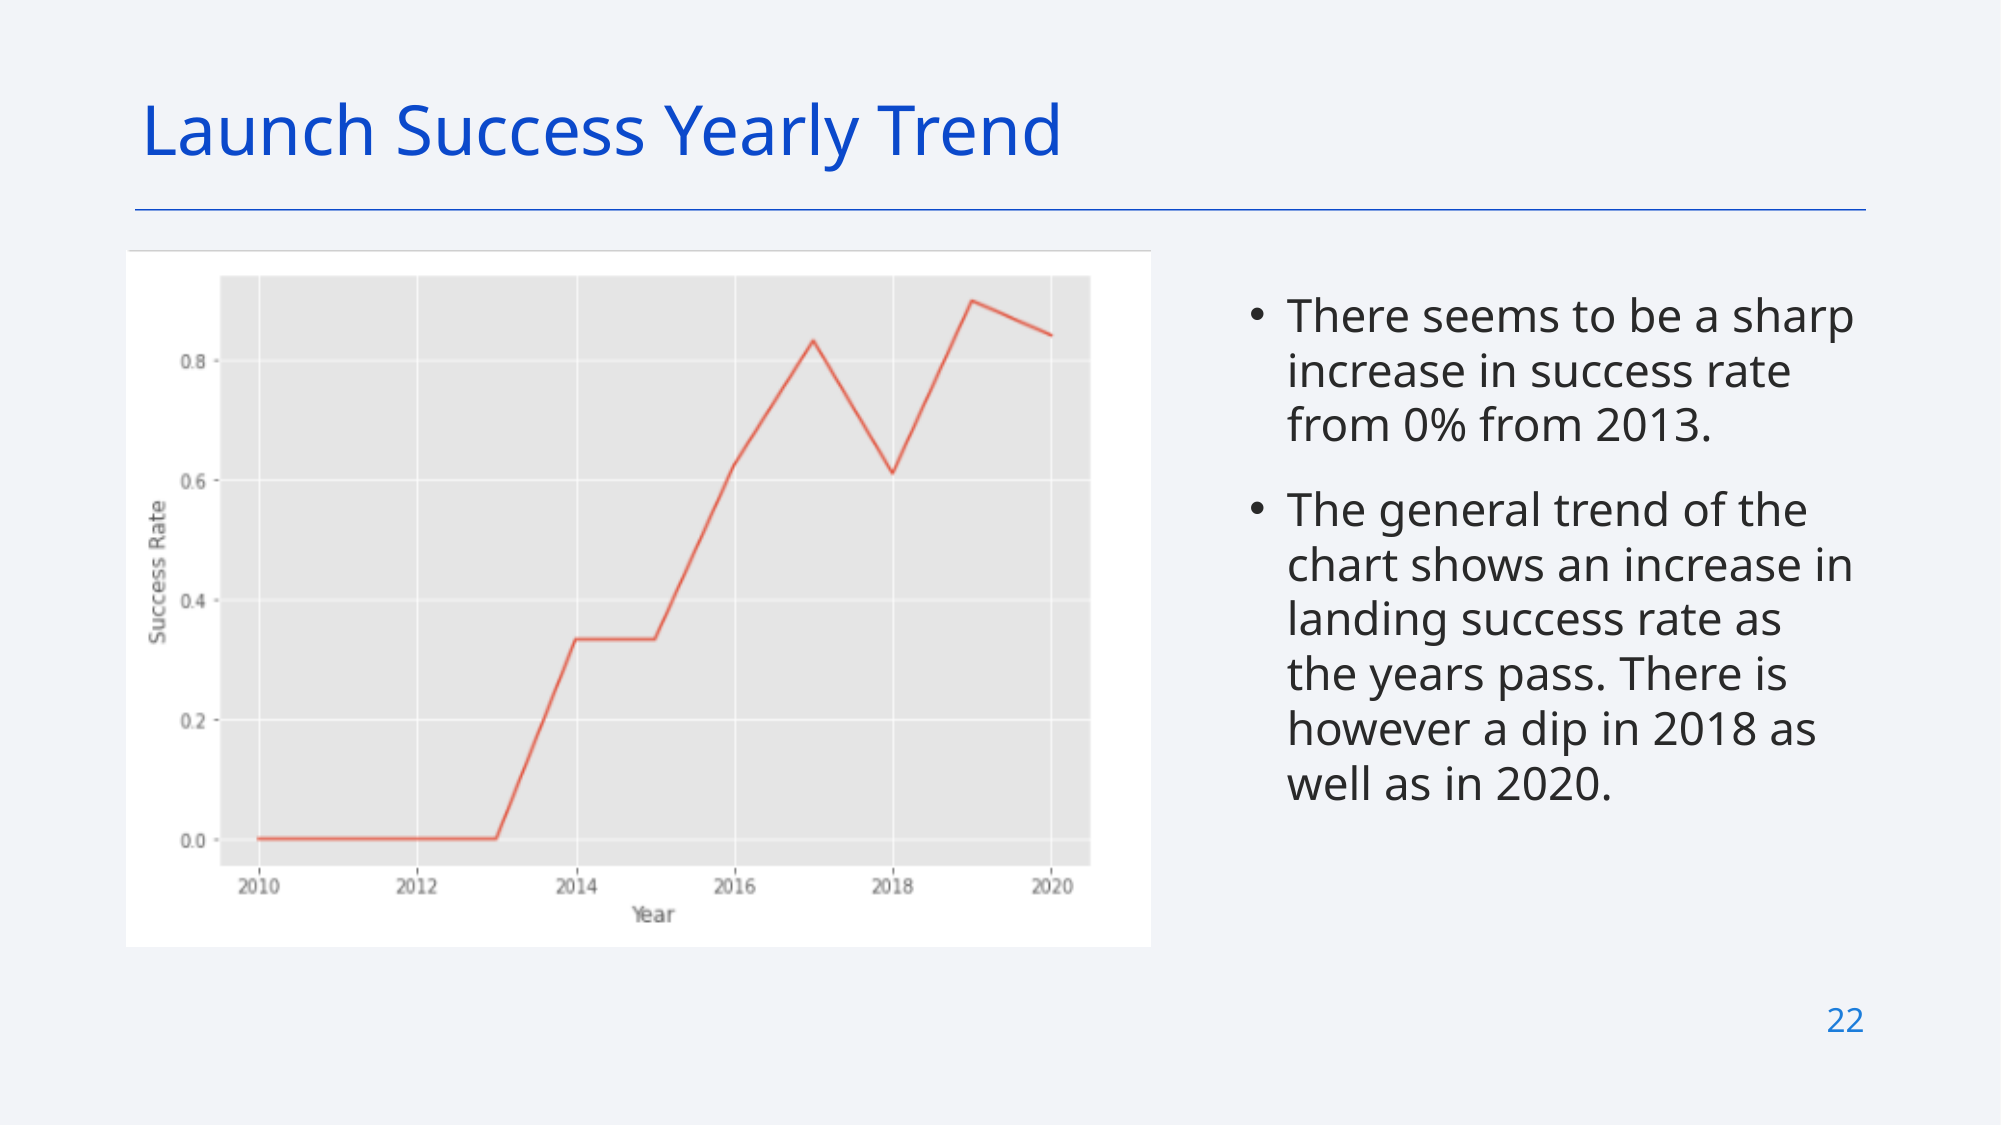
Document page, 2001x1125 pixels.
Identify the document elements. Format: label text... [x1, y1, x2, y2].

picture [0, 0, 2001, 1125]
slide_number 22 [1429, 988, 1880, 1055]
text_box Launch Success Yearly Trend [126, 88, 1852, 179]
list There seems to be a sharp increase in success rate from 0% from 2013. The general trend of the chart shows an increase in landing success rate as the years pass. There is however a dip in 2018 as well as in 2020. [1234, 278, 1880, 905]
